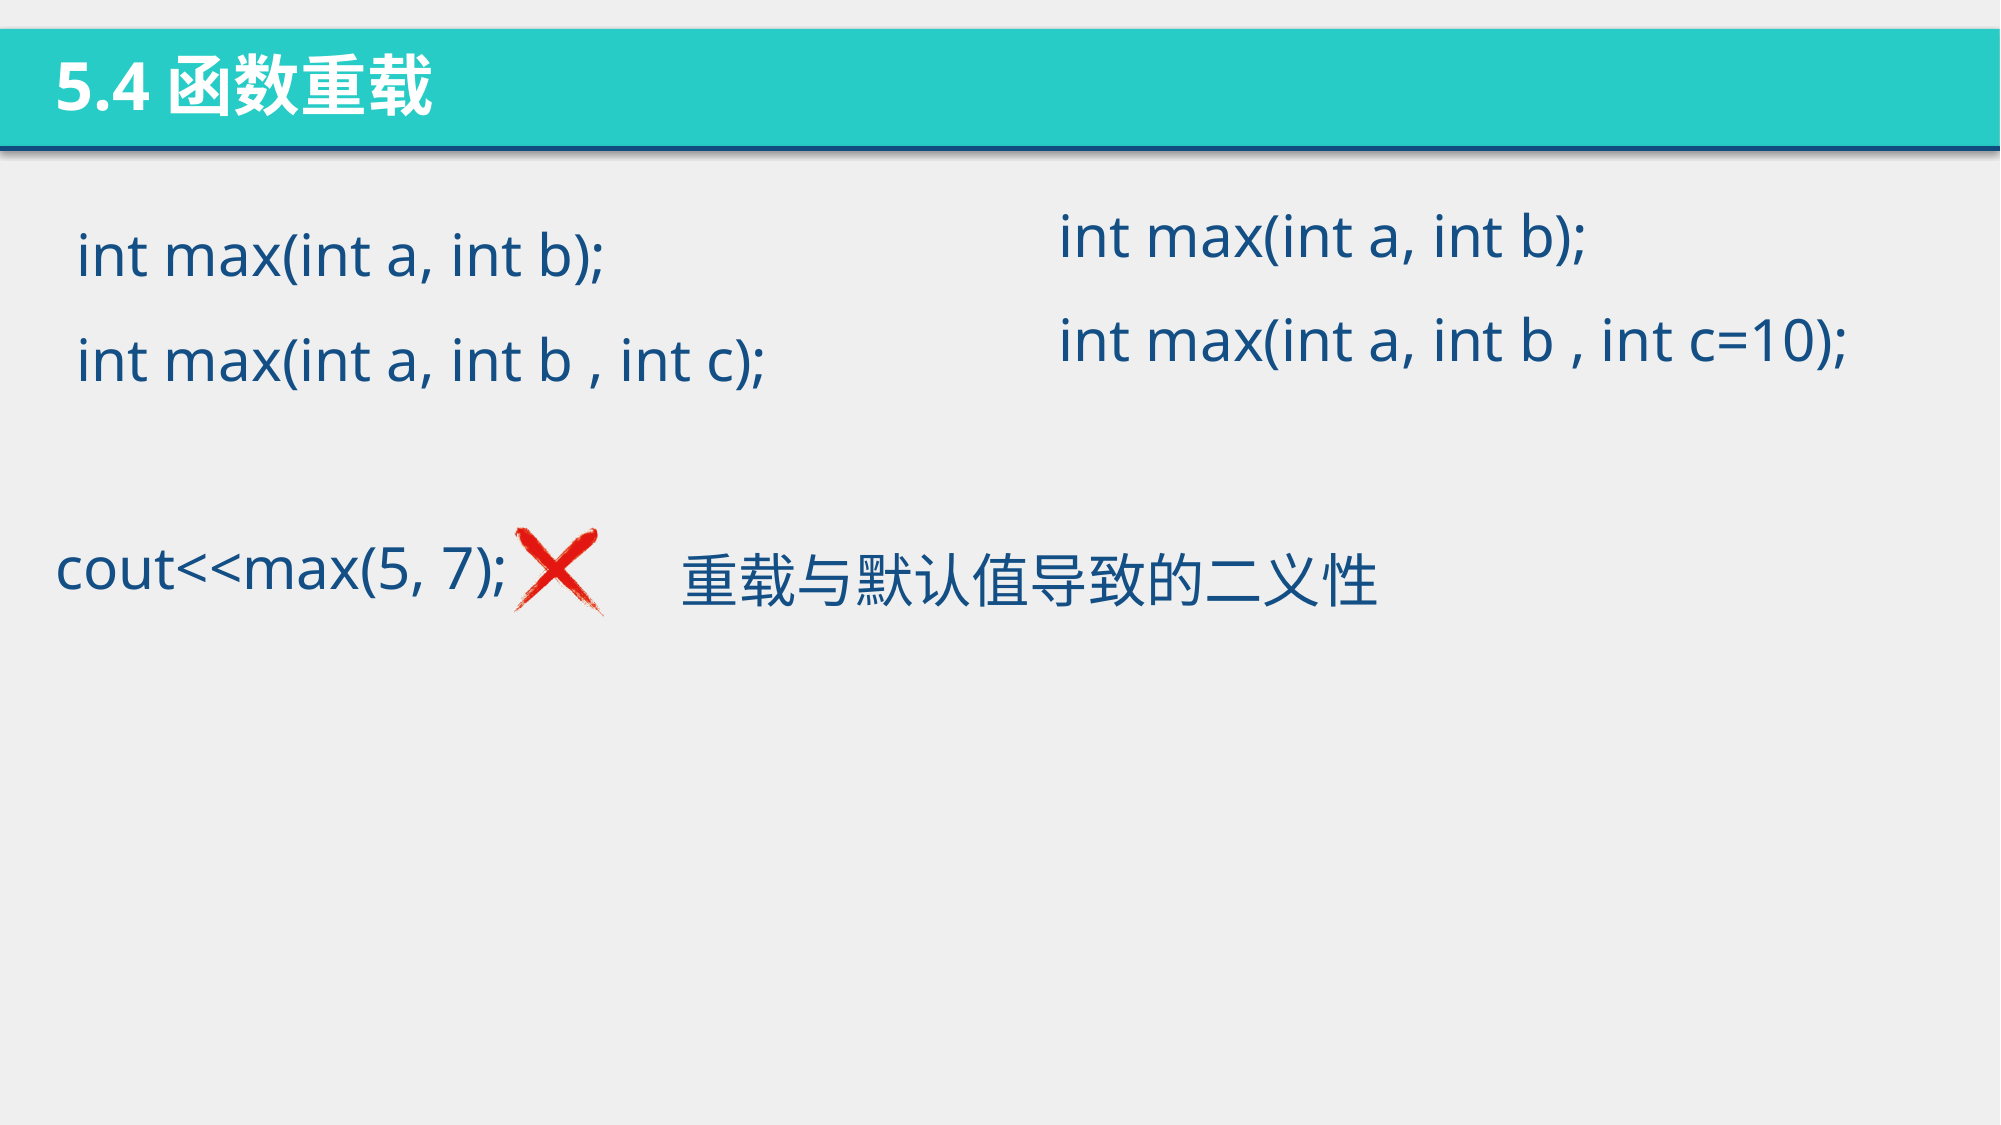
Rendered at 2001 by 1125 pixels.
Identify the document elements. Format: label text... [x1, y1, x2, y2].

picture [506, 518, 604, 648]
text_box 重载与默认值导致的二义性 [665, 501, 1473, 622]
text_box int max(int a, int b); int max(int a, int b , int c=10); [1043, 160, 1958, 381]
text_box int max(int a, int b); int max(int a, int b , int c); [62, 175, 869, 401]
text_box [0, 28, 2000, 146]
text_box 5.4函数重载 [40, 36, 1358, 132]
text_box cout<<max(5, 7); [40, 489, 848, 609]
